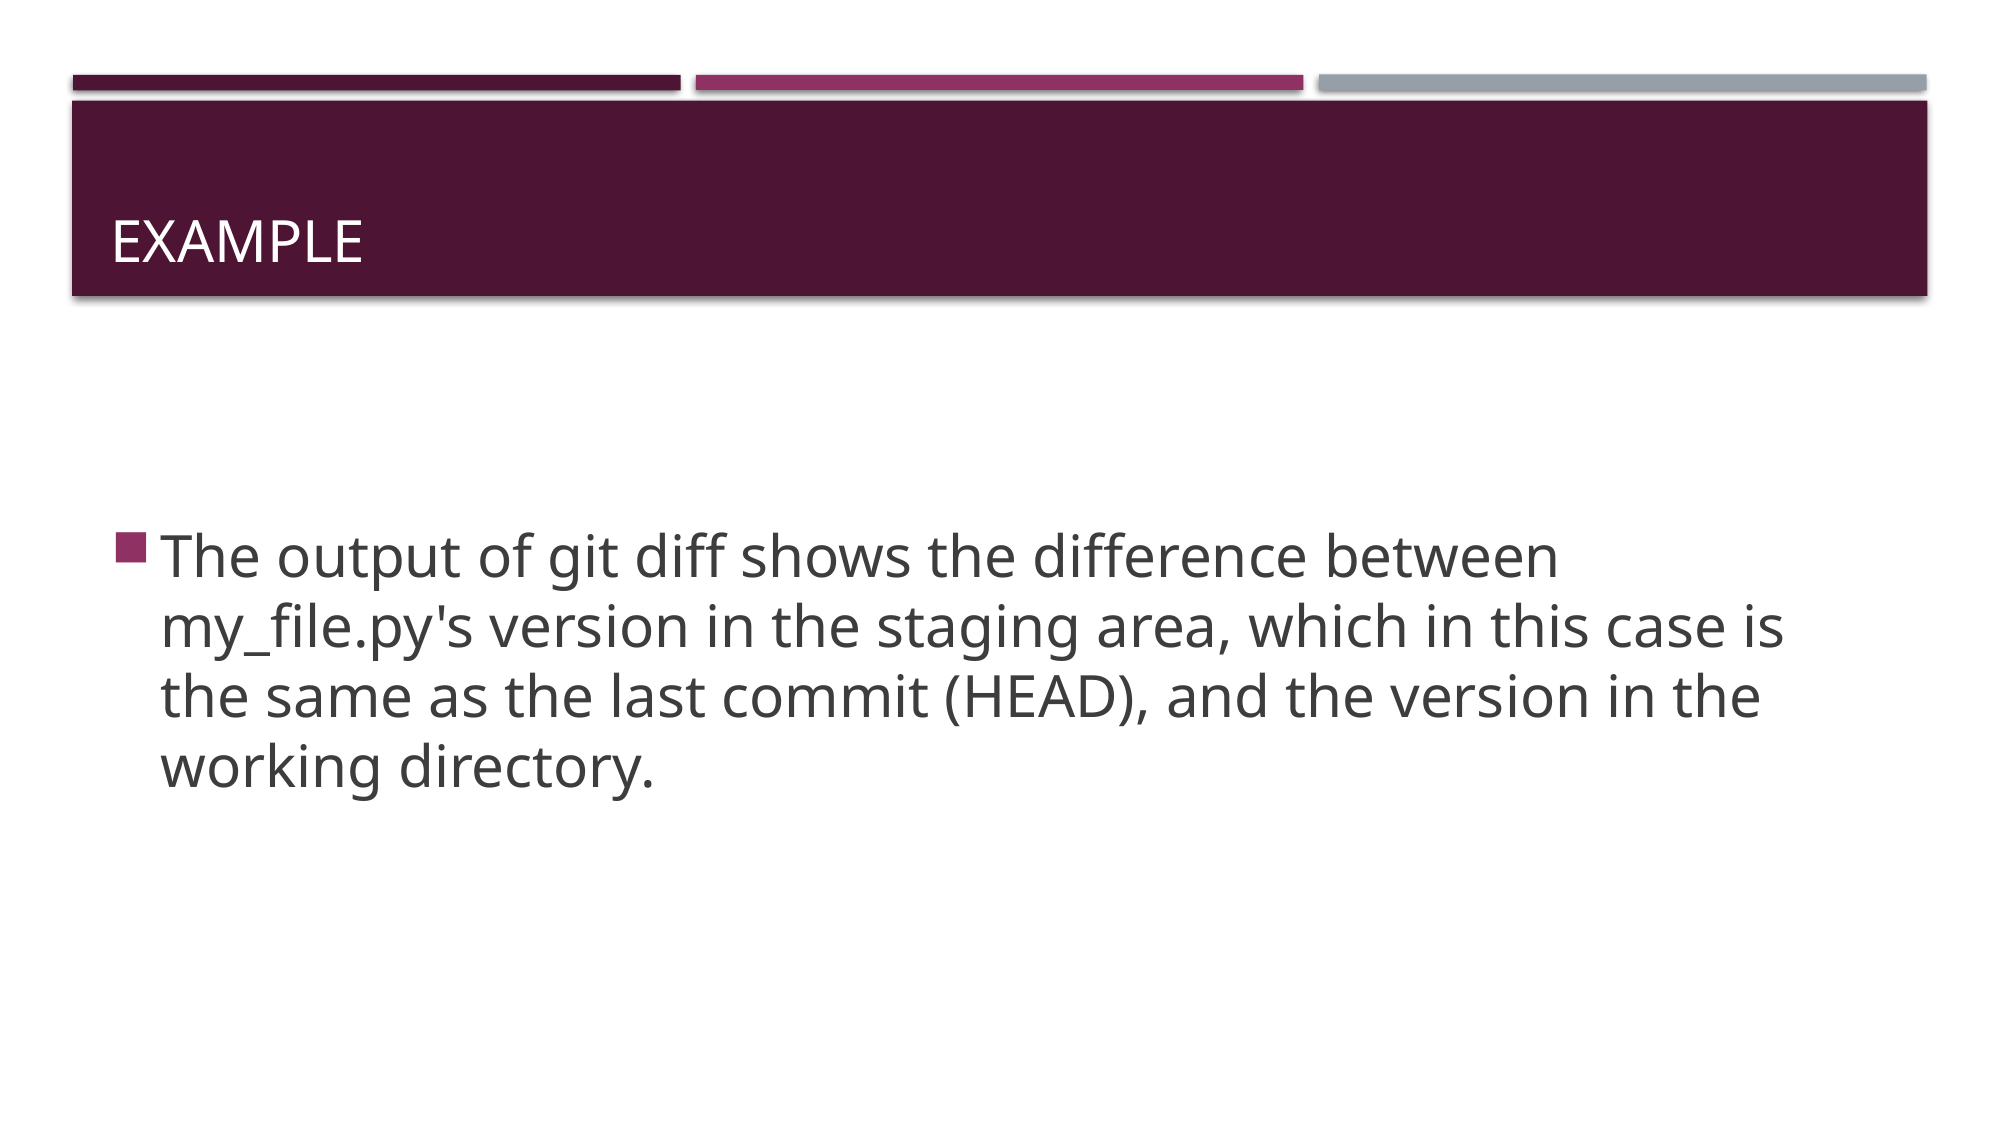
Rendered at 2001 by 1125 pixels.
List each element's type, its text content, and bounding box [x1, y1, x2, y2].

list The output of git diff shows the difference between my_file.py's version in the staging area, which in this case is the same as the last commit (HEAD), and the version in the working directory. [95, 357, 1905, 962]
title example [95, 115, 1905, 282]
